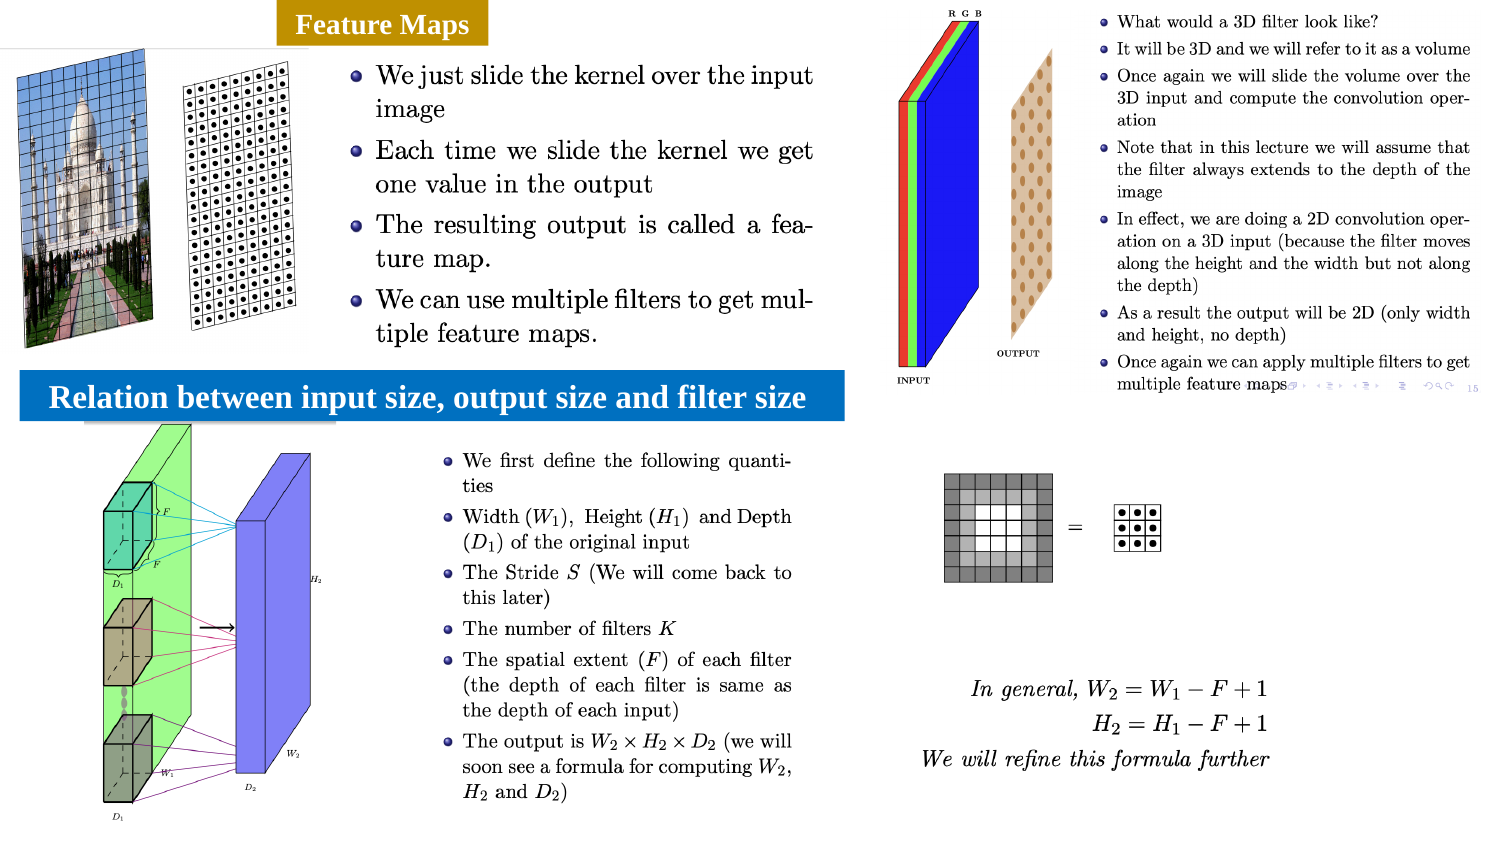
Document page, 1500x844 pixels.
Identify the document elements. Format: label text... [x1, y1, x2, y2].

picture [0, 48, 309, 354]
picture [335, 48, 836, 355]
picture [83, 421, 337, 834]
text_box Feature Maps [276, 0, 489, 46]
picture [910, 421, 1288, 800]
picture [880, 10, 1481, 395]
picture [431, 438, 805, 817]
text_box Relation between input size, output size and filter size [19, 370, 845, 422]
